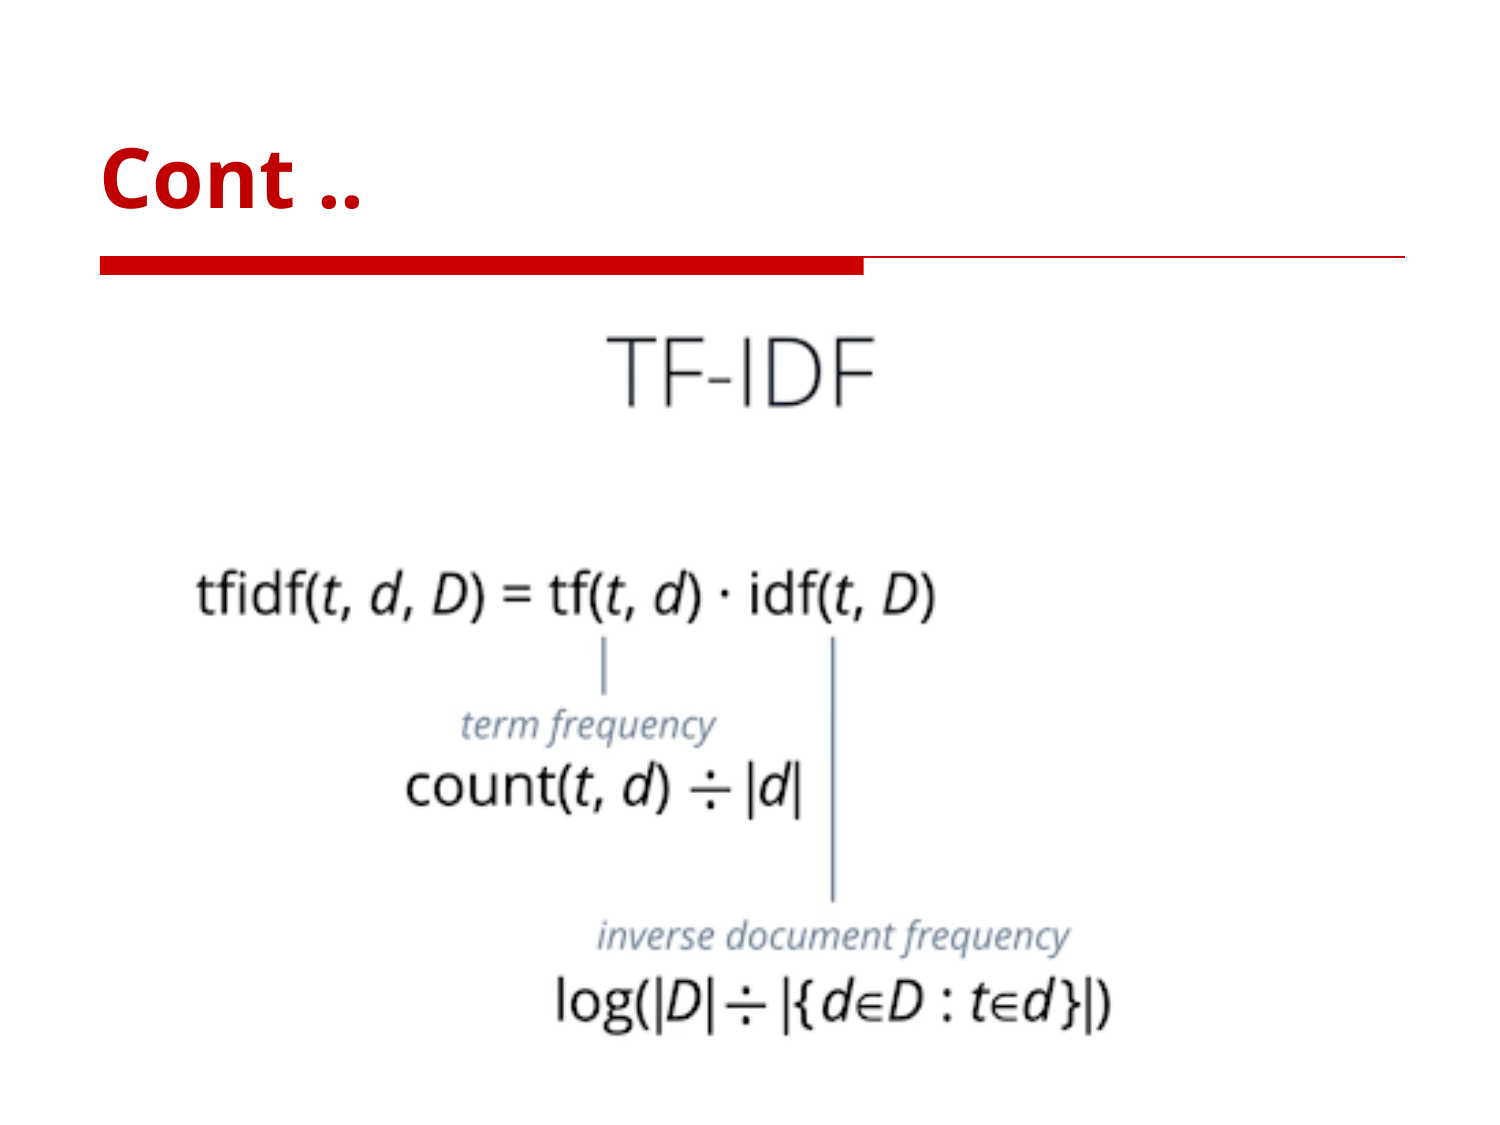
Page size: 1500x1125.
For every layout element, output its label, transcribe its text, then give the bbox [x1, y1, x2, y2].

picture [49, 287, 1451, 1076]
title Cont .. [99, 125, 861, 230]
